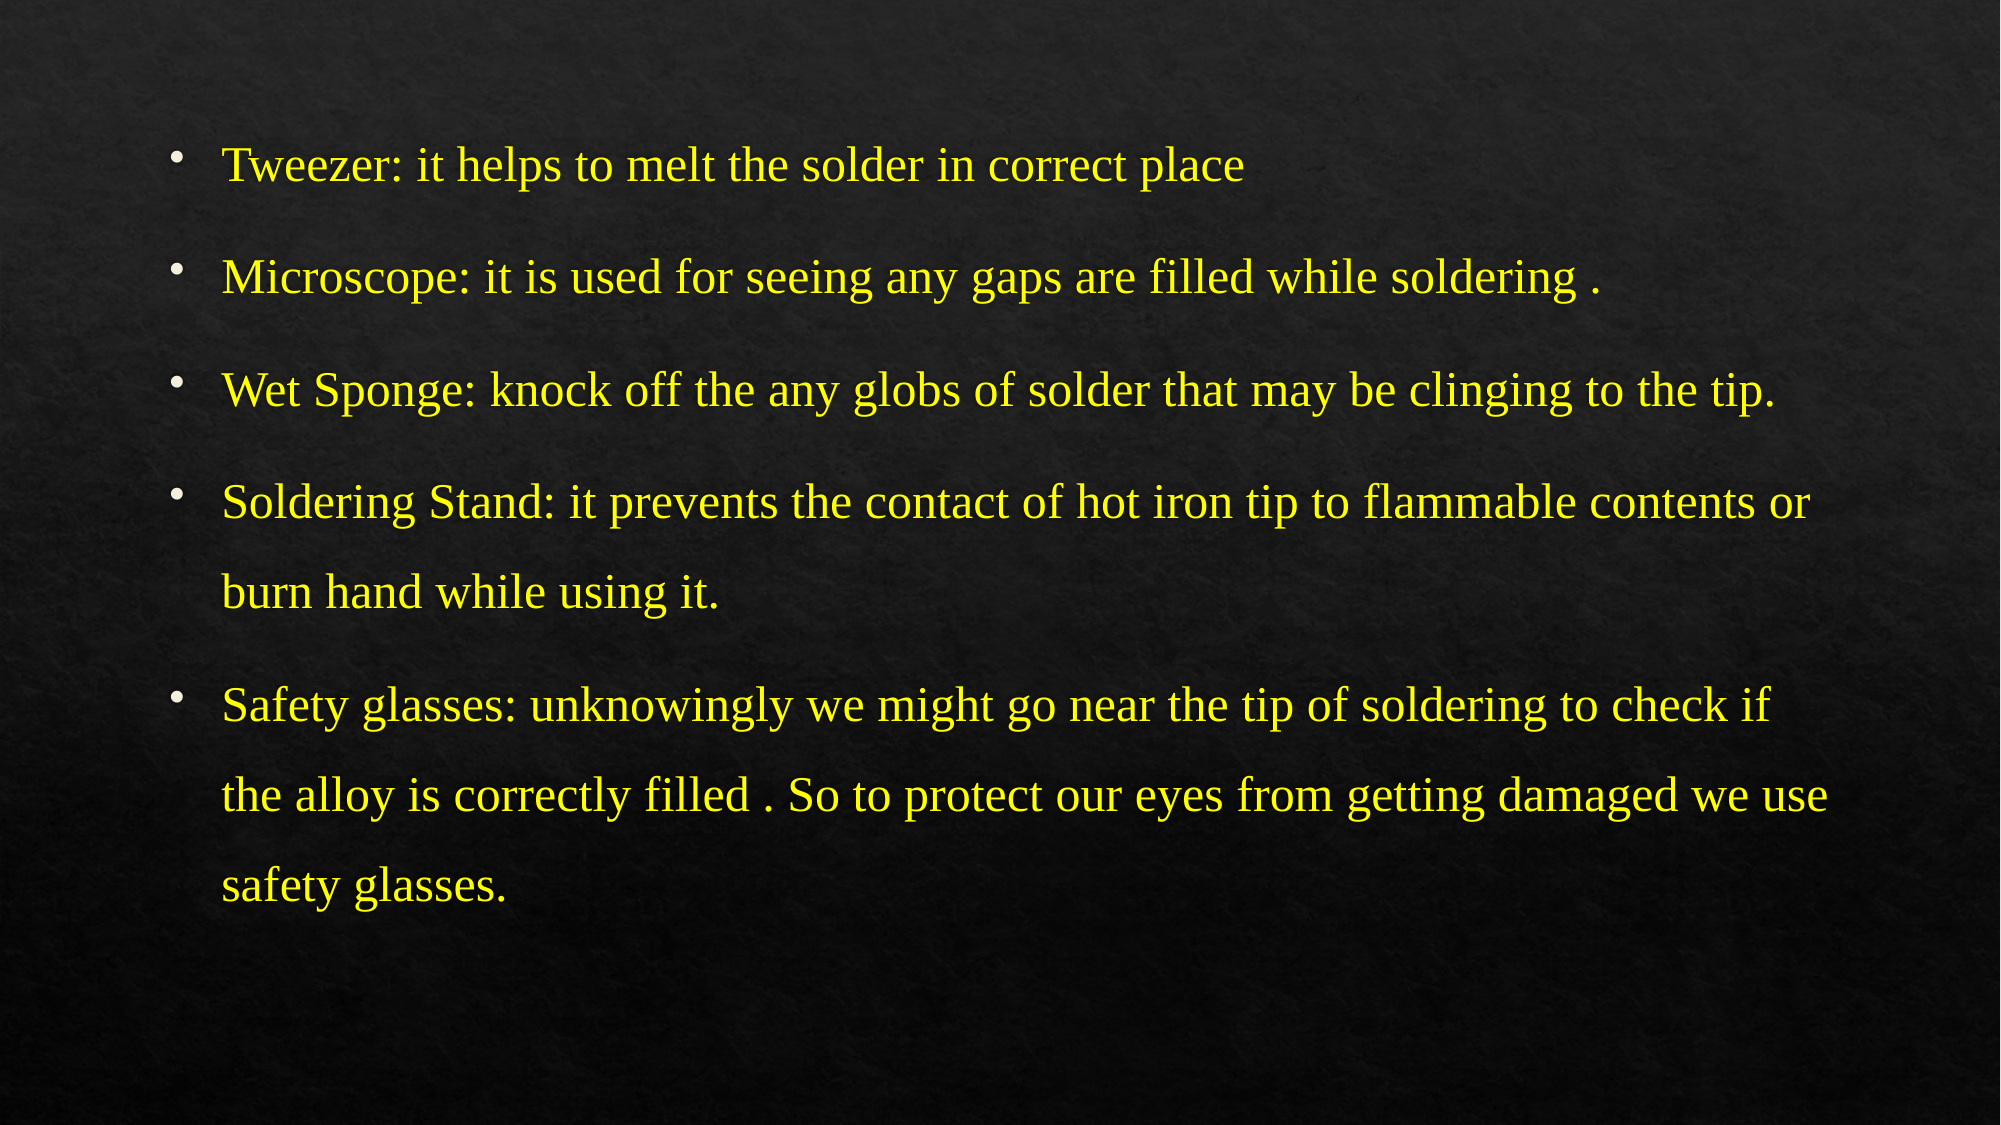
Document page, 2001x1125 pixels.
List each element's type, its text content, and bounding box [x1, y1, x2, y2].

list Tweezer: it helps to melt the solder in correct place Microscope: it is used for seeing any gaps are filled while soldering . Wet Sponge: knock off the any globs of solder that may be clinging to the tip. Soldering Stand: it prevents the contact of hot iron tip to flammable contents or burn hand while using it. Safety glasses: unknowingly we might go near the tip of soldering to check if the alloy is correctly filled . So to protect our eyes from getting damaged we use safety glasses. [149, 93, 1849, 1022]
